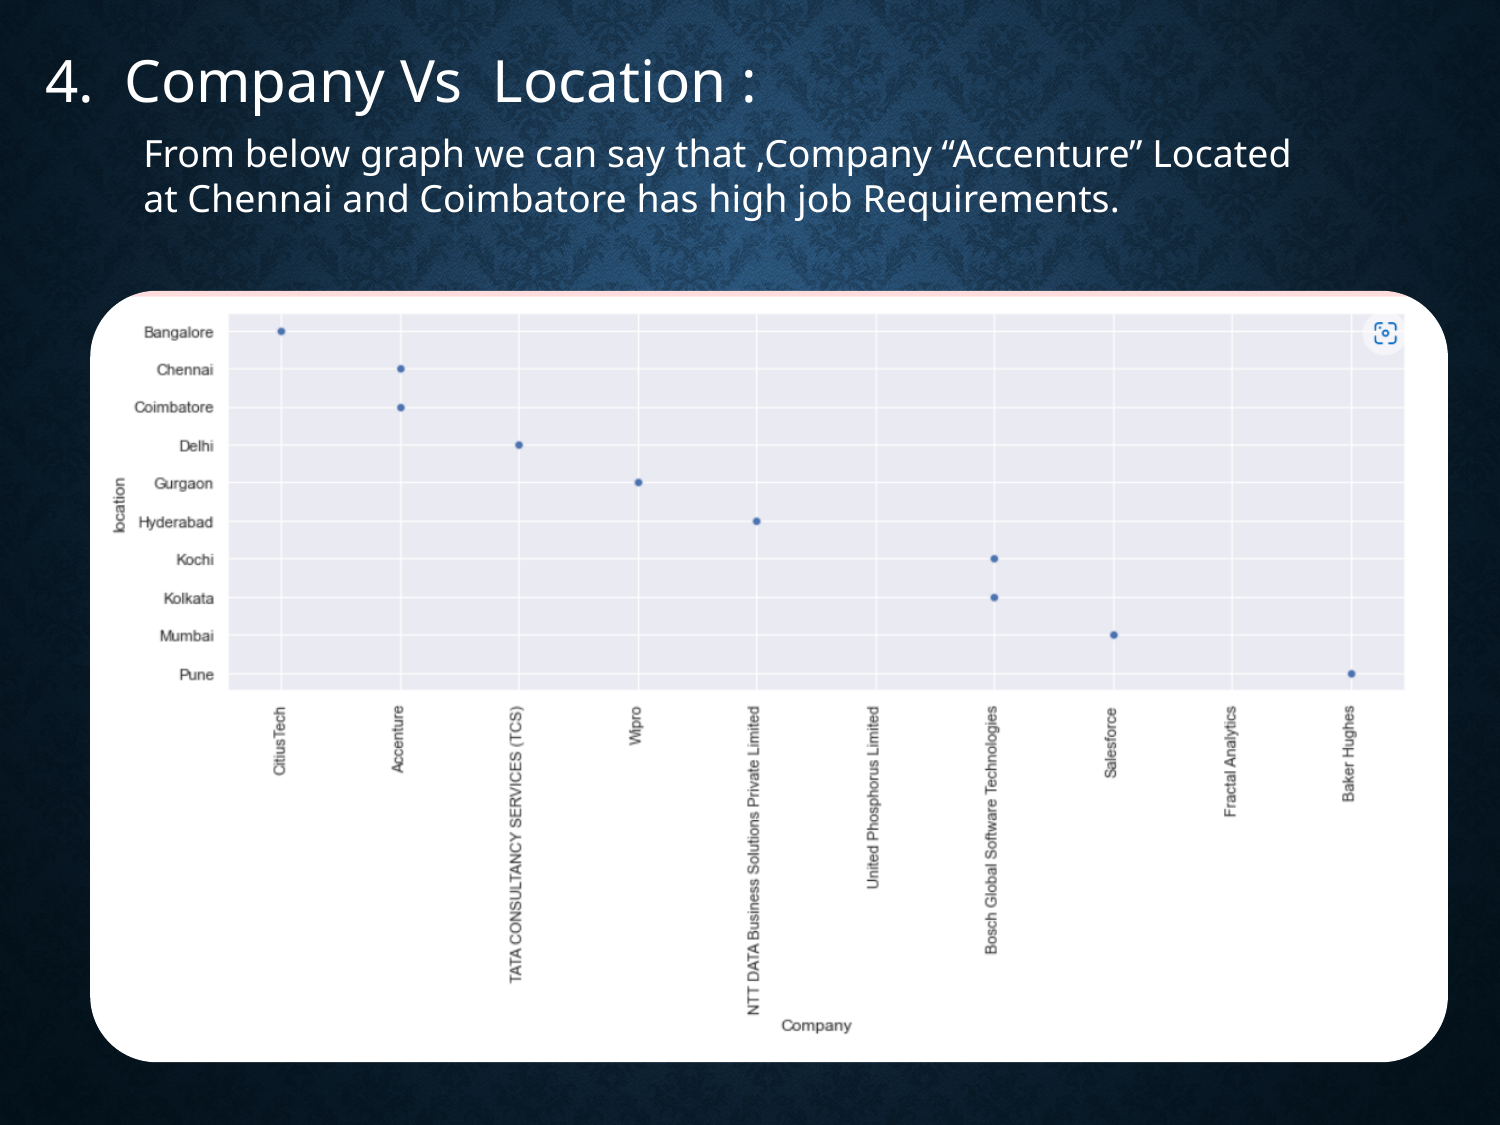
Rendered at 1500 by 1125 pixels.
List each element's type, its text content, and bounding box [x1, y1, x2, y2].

text_box 4. Company Vs Location : [30, 36, 1347, 122]
picture [89, 290, 1449, 1063]
text_box From below graph we can say that ,Company “Accenture” Located at Chennai and Coimbatore has high job Requirements. [128, 122, 1347, 228]
